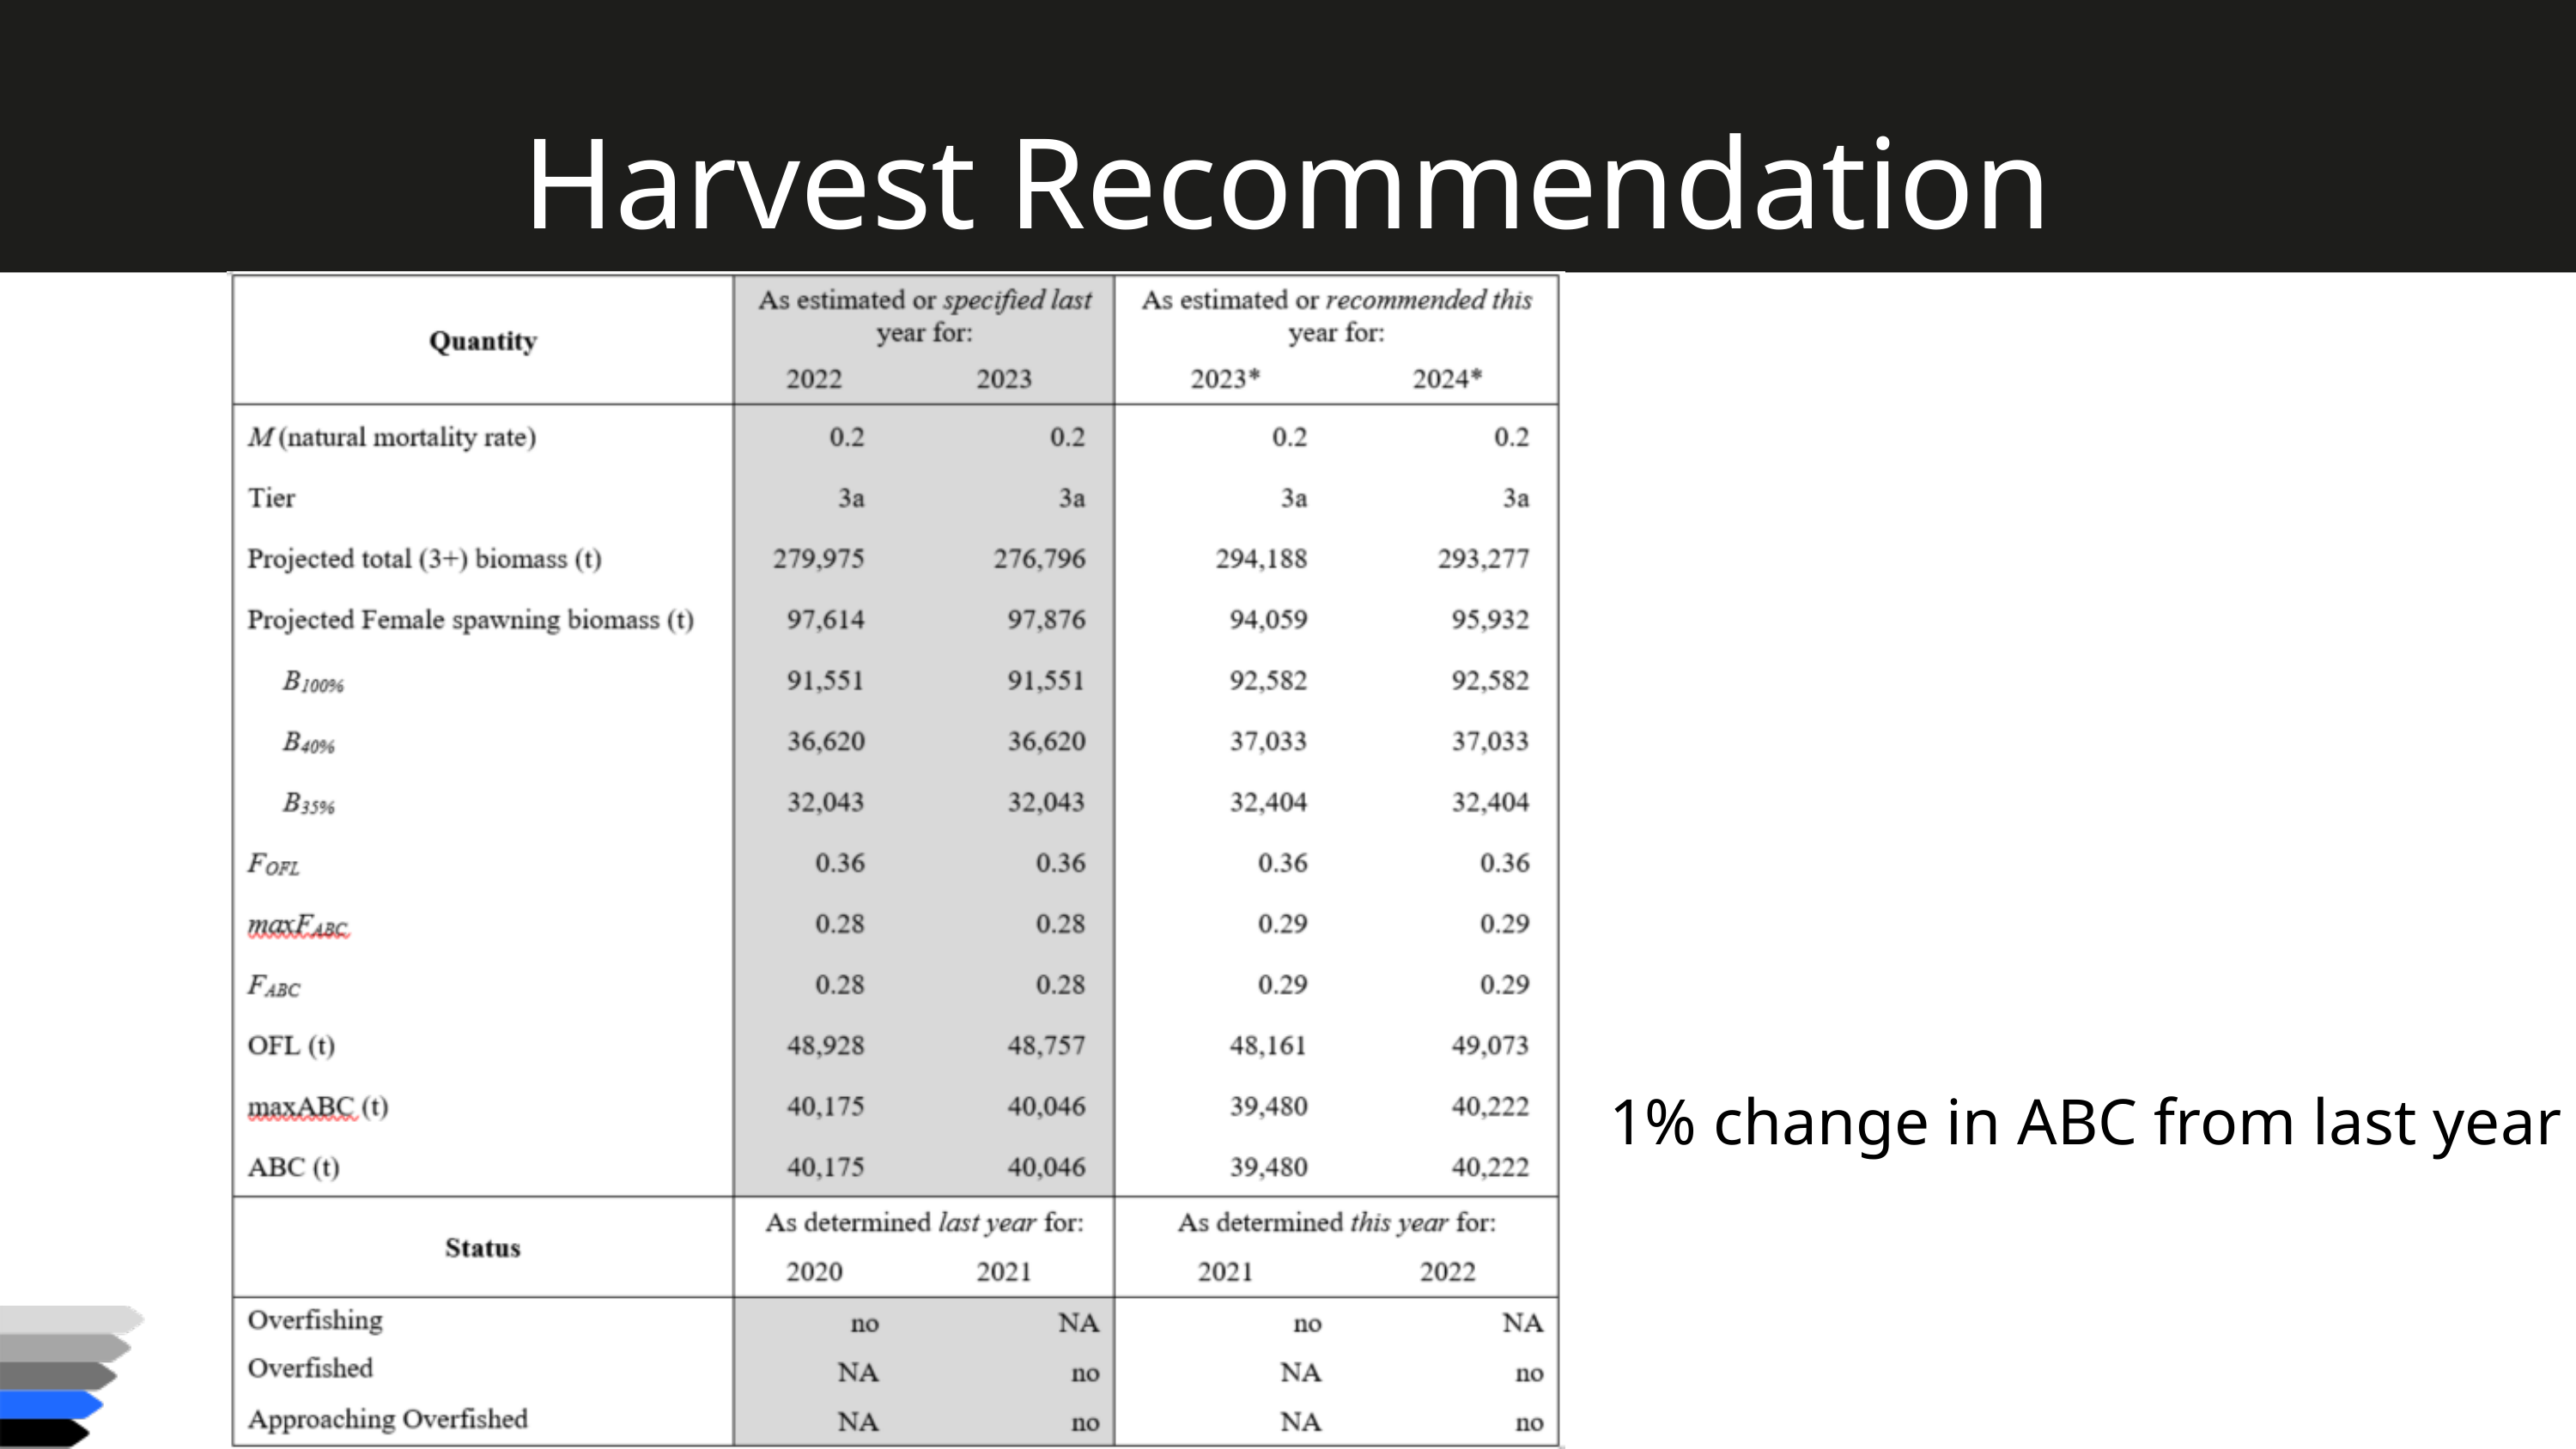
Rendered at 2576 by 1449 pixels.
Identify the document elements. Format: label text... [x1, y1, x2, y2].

picture [227, 271, 1565, 1449]
text_box Harvest Recommendation [227, 116, 2349, 255]
text_box 1% change in ABC from last year [1609, 1082, 2576, 1157]
picture [0, 1305, 145, 1449]
text_box [0, 0, 2576, 273]
